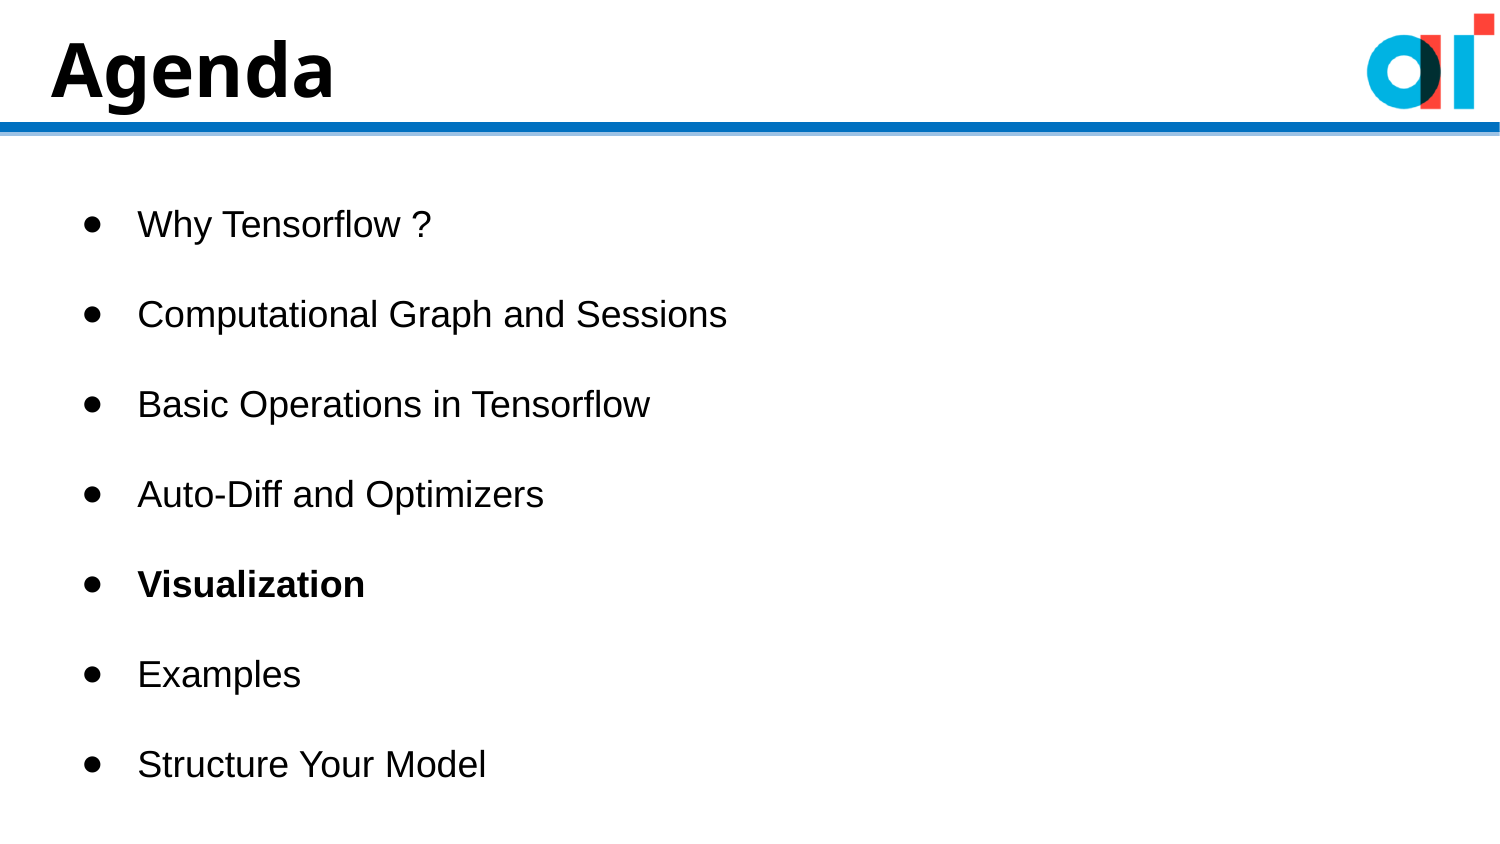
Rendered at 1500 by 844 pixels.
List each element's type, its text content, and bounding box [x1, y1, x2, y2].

picture [1355, 0, 1500, 121]
text_box Agenda [36, 11, 1156, 135]
list Why Tensorflow ? Computational Graph and Sessions Basic Operations in Tensorflow Auto-Diff and Optimizers Visualization Examples Structure Your Model [51, 189, 1449, 750]
